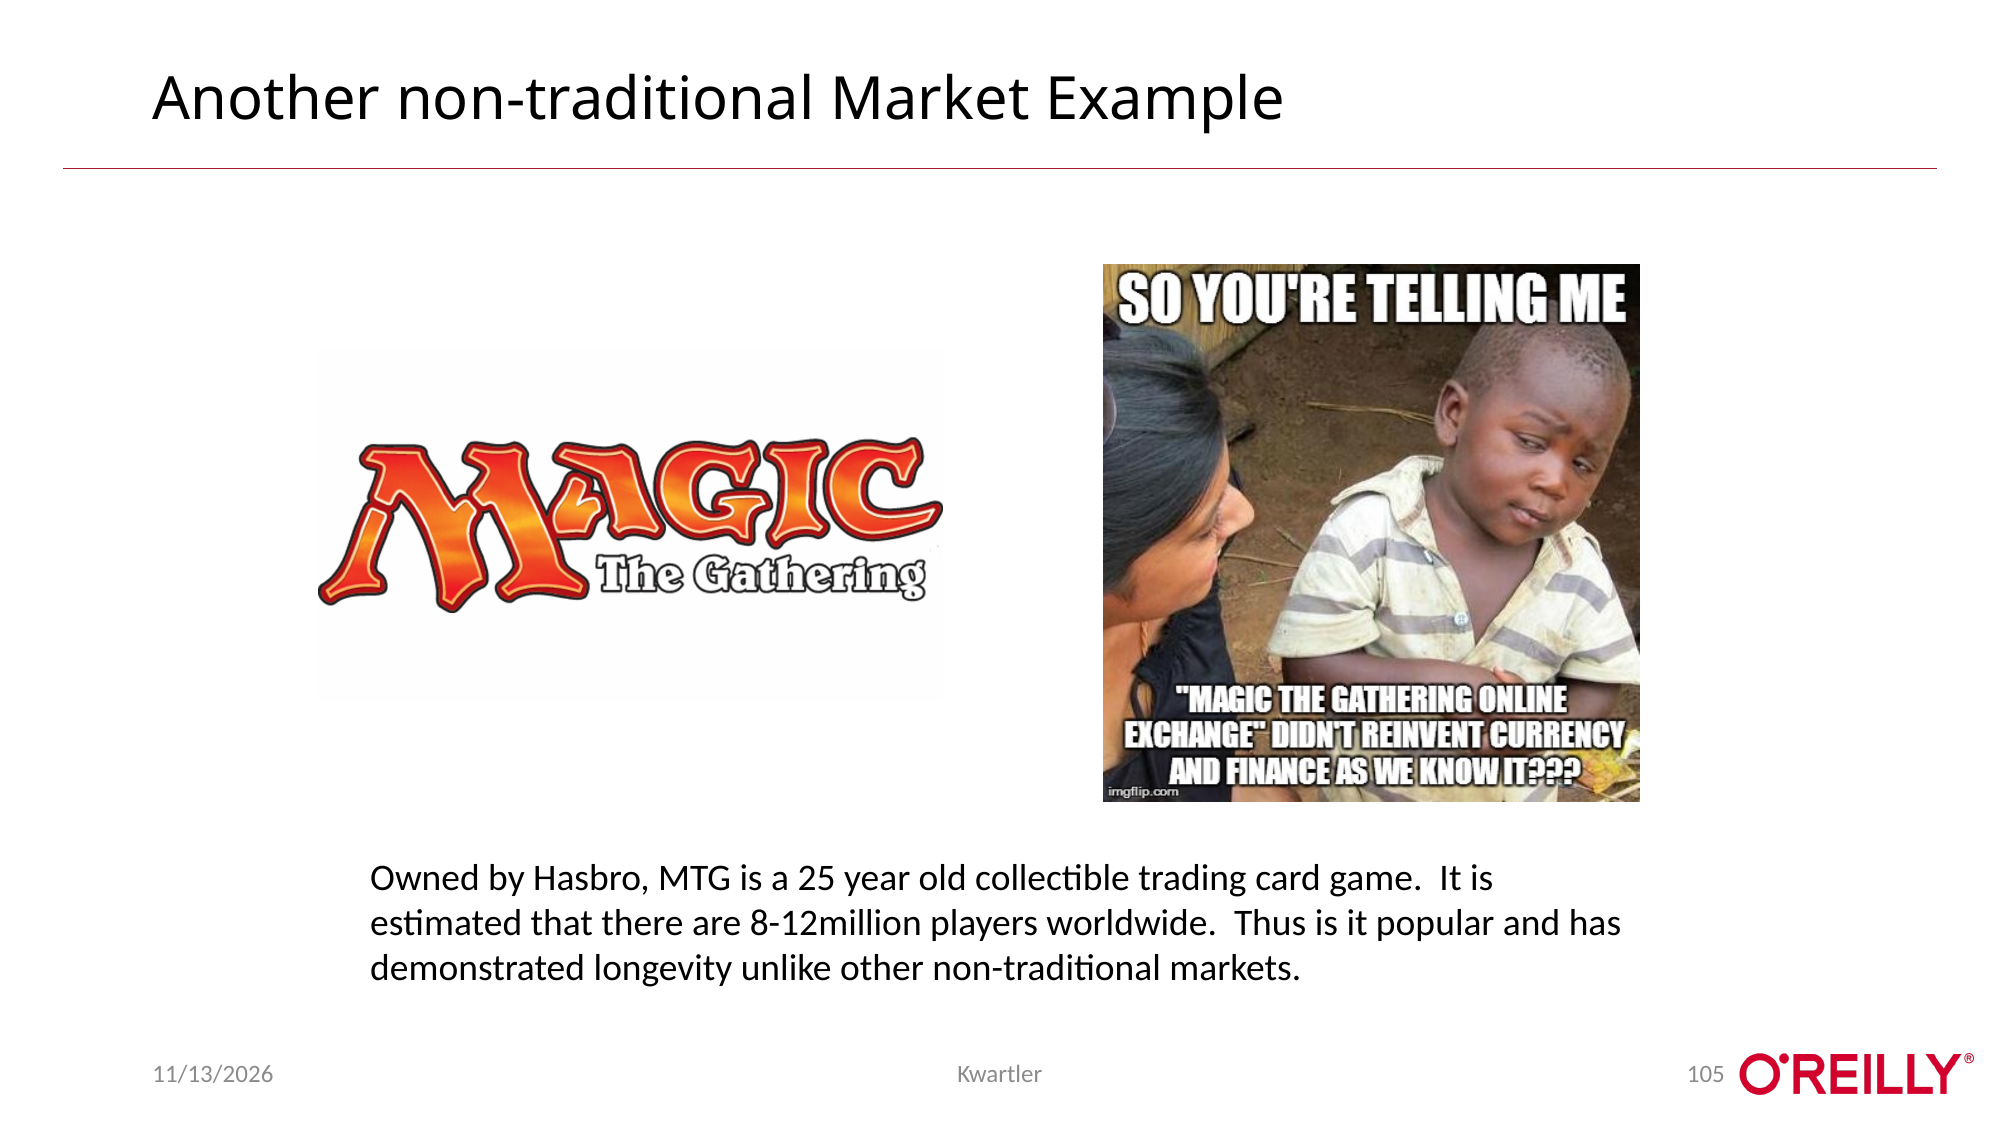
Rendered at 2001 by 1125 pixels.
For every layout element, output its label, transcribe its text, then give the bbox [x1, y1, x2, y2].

picture [318, 349, 943, 701]
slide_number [137, 1042, 588, 1103]
text_box Owned by Hasbro, MTG is a 25 year old collectible trading card game. It is estimated that there are 8-12million players worldwide. Thus is it popular and has demonstrated longevity unlike other non-traditional markets. [355, 846, 1666, 996]
title Another non-traditional Market Example [137, 59, 1863, 142]
text_box 105 [1412, 1042, 1741, 1103]
footer Kwartler [662, 1042, 1338, 1103]
picture [1741, 1050, 1975, 1096]
picture [1103, 264, 1640, 802]
